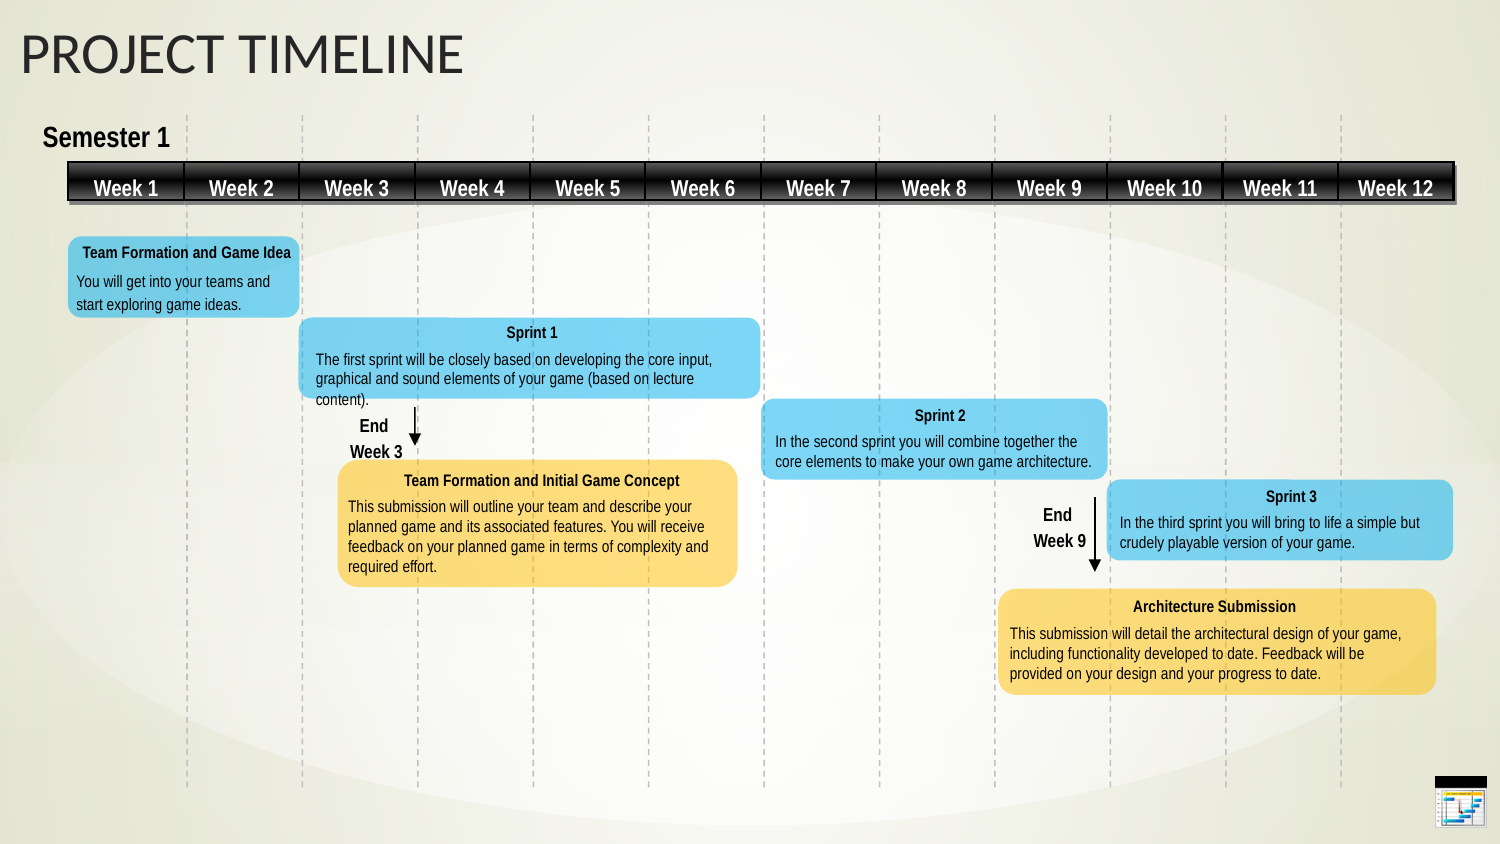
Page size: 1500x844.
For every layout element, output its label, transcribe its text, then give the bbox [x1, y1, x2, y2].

text_box Week 12 [1346, 161, 1454, 200]
text_box [67, 295, 180, 318]
text_box [0, 20, 1471, 844]
text_box Semester 1 [31, 109, 182, 154]
text_box Team Formation and Game Idea You will get into your teams and start exploring game ideas. [61, 231, 180, 295]
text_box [186, 114, 1342, 788]
text_box Architecture Submission This submission will detail the architectural design of your game, including functionality developed to date. Feedback will be provided on your design and your progress to date. [1346, 588, 1435, 688]
text_box Sprint 3 In the third sprint you will bring to life a simple but crudely playable version of your game. [1346, 477, 1479, 566]
picture [1471, 776, 1487, 828]
text_box Week 1 [68, 161, 180, 200]
text_box [1346, 688, 1433, 695]
